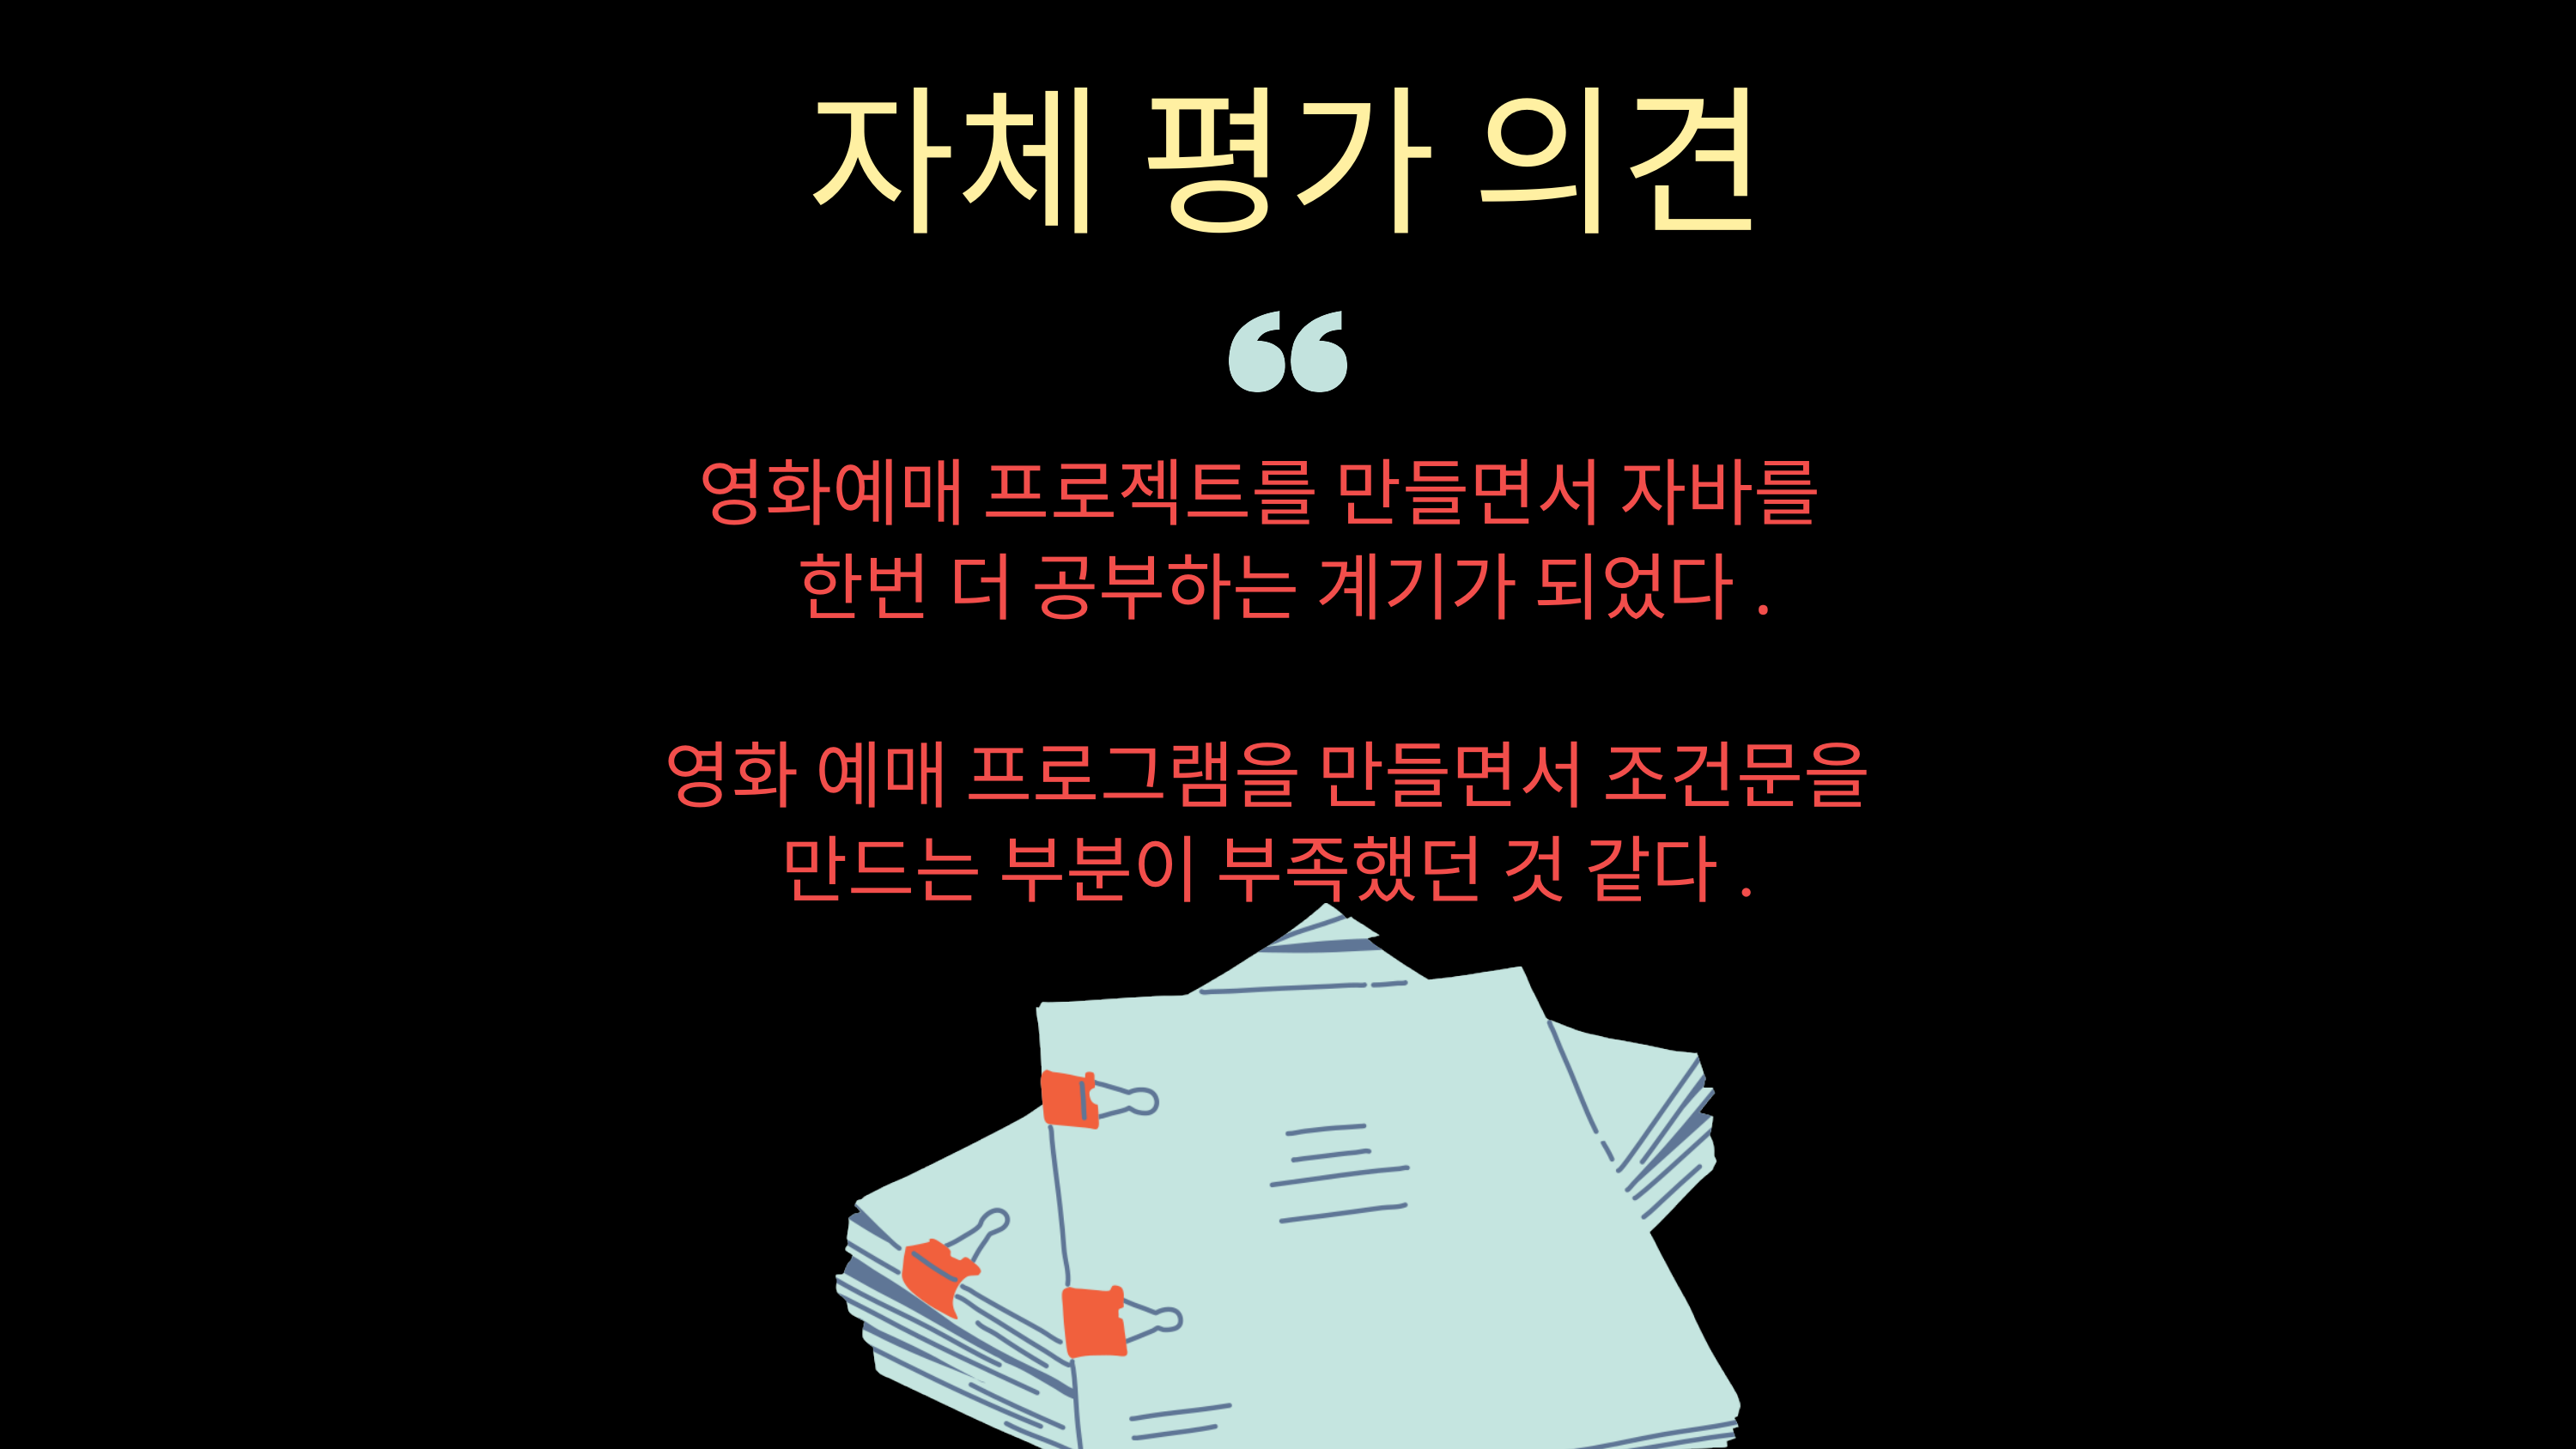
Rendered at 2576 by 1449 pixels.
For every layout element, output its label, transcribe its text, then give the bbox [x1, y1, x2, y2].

picture [835, 903, 1741, 1449]
text_box 영화예매 프로젝트를 만들면서 자바를 한번 더 공부하는 계기가 되었다. 영화 예매 프로그램을 만들면서 조건문을 만드는 부분이 부족했던 것 같다. [603, 440, 1934, 912]
text_box 자체 평가 의견 [225, 45, 2351, 254]
picture [1229, 311, 1347, 393]
